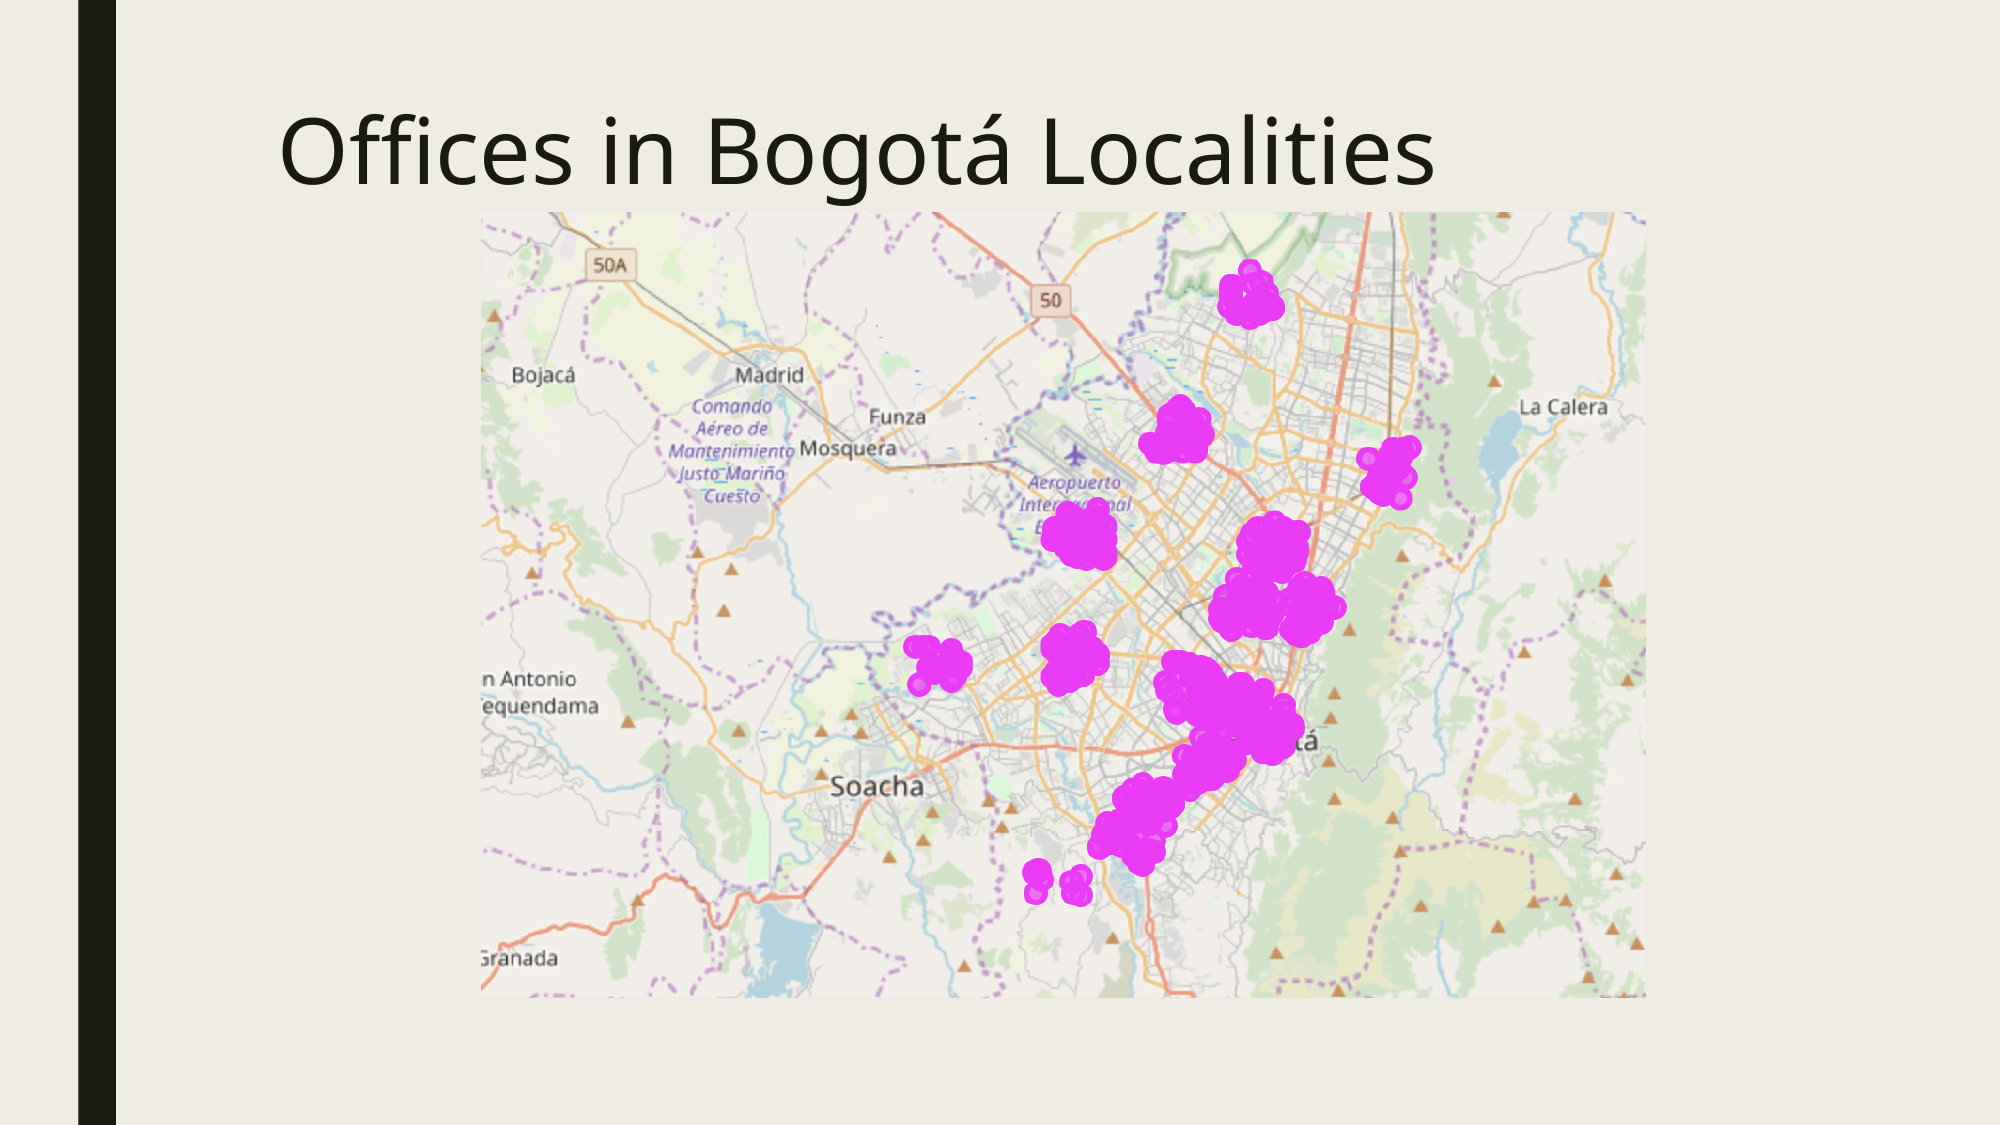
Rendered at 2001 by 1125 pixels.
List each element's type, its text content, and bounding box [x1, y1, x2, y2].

picture [481, 212, 1646, 998]
title ﻿Offices in Bogotá Localities [262, 98, 1838, 343]
